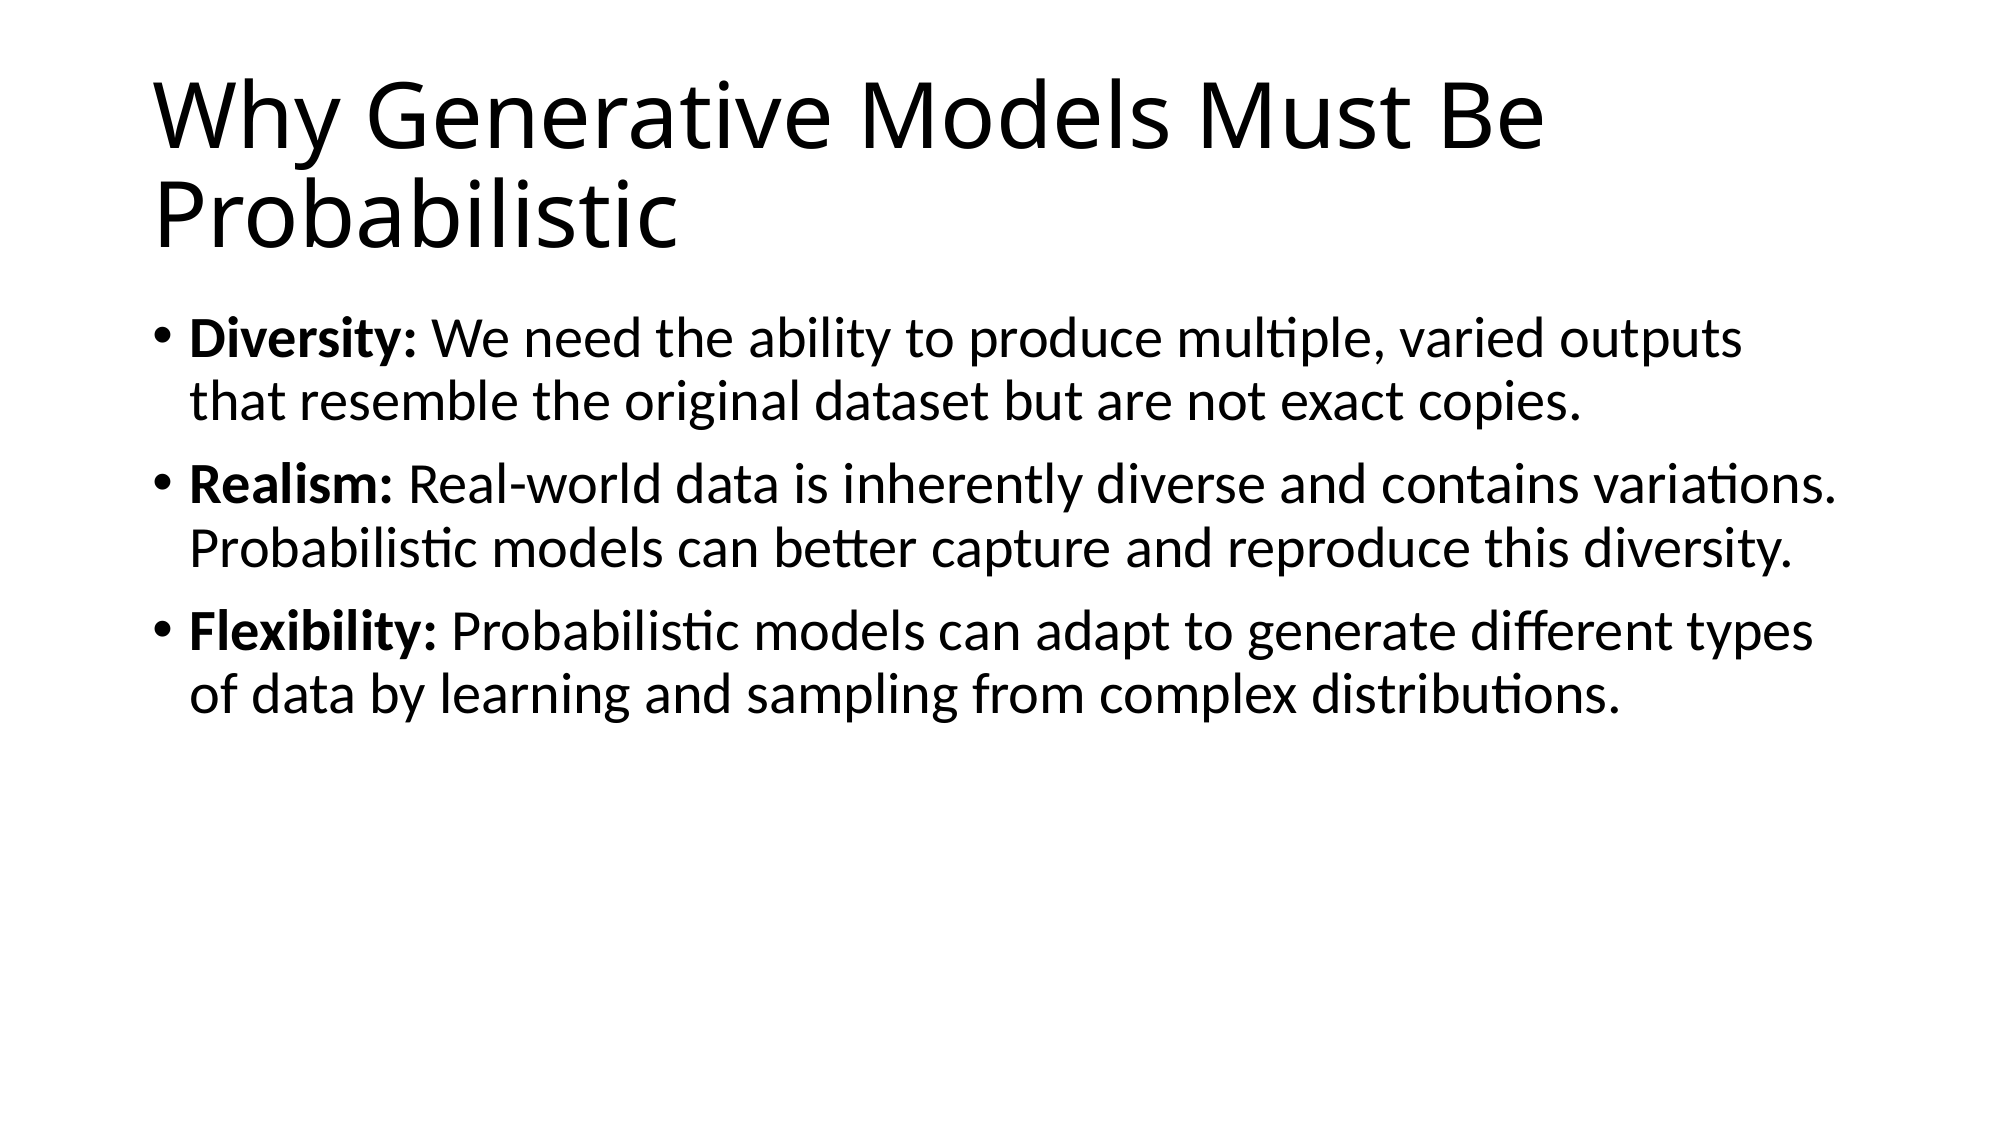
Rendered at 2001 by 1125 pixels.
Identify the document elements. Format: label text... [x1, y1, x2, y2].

list Diversity: We need the ability to produce multiple, varied outputs that resemble the original dataset but are not exact copies. Realism: Real-world data is inherently diverse and contains variations. Probabilistic models can better capture and reproduce this diversity. Flexibility: Probabilistic models can adapt to generate different types of data by learning and sampling from complex distributions. [137, 299, 1863, 1014]
title Why Generative Models Must Be Probabilistic [137, 59, 1863, 278]
